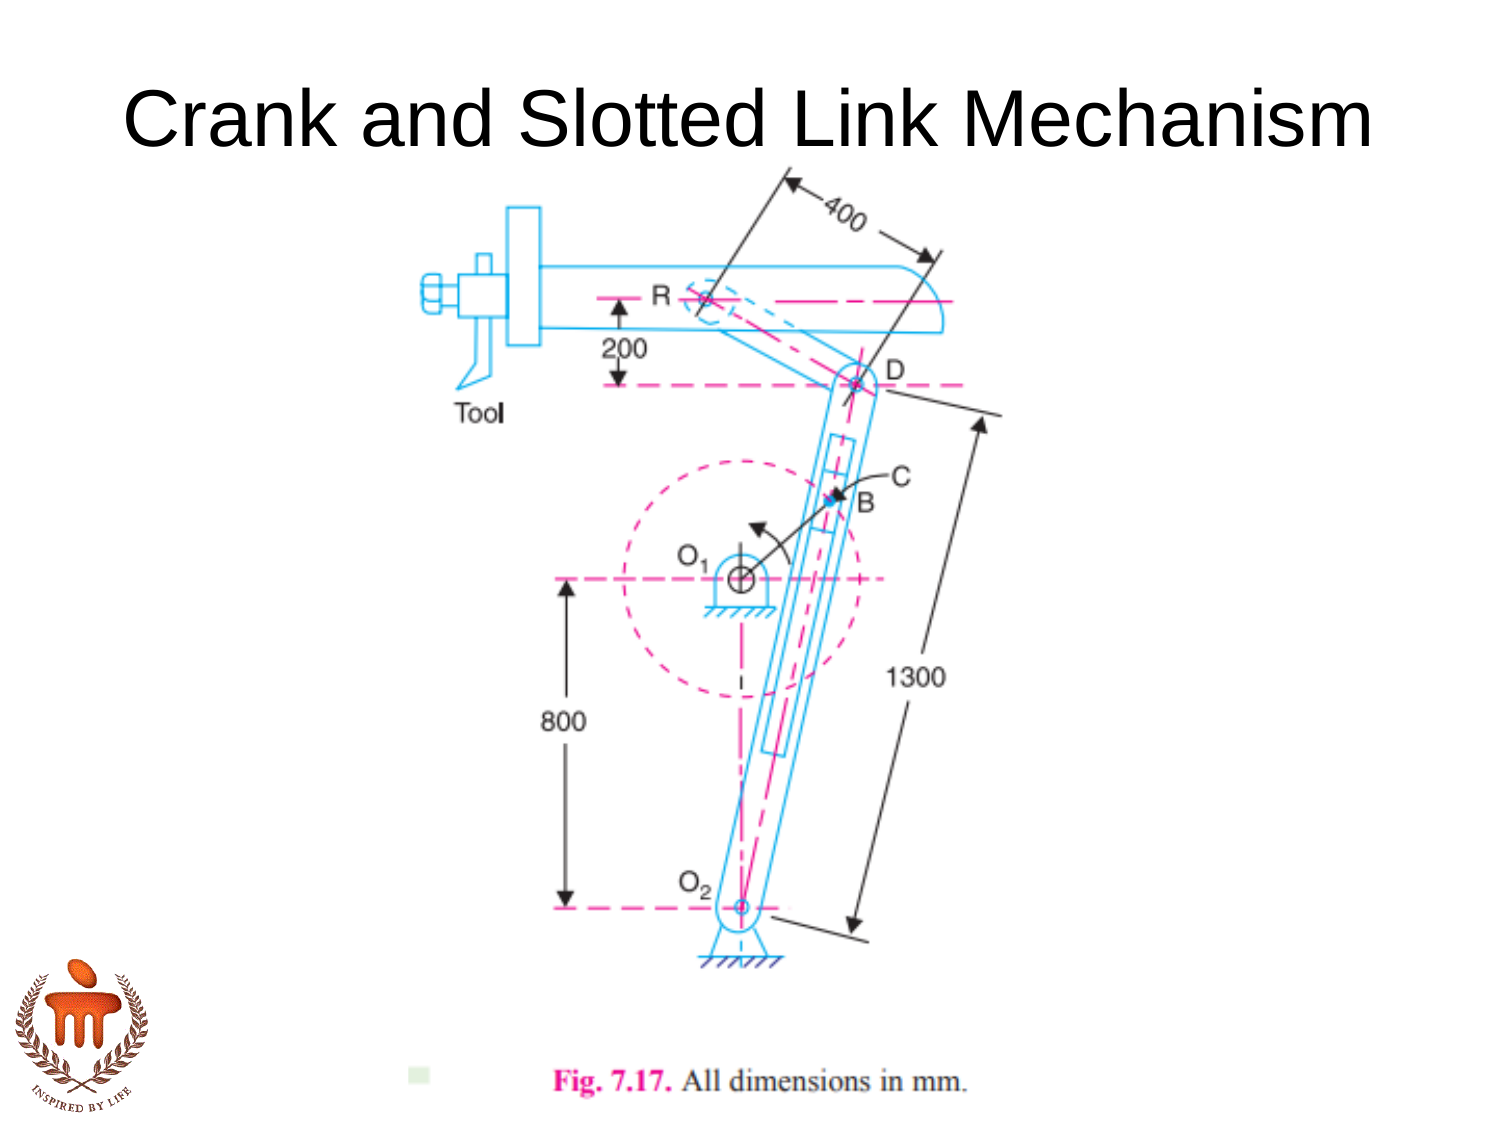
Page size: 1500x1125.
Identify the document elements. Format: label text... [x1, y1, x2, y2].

picture [408, 152, 1011, 1106]
picture [0, 952, 157, 1118]
title Crank and Slotted Link Mechanism [75, 20, 1425, 209]
